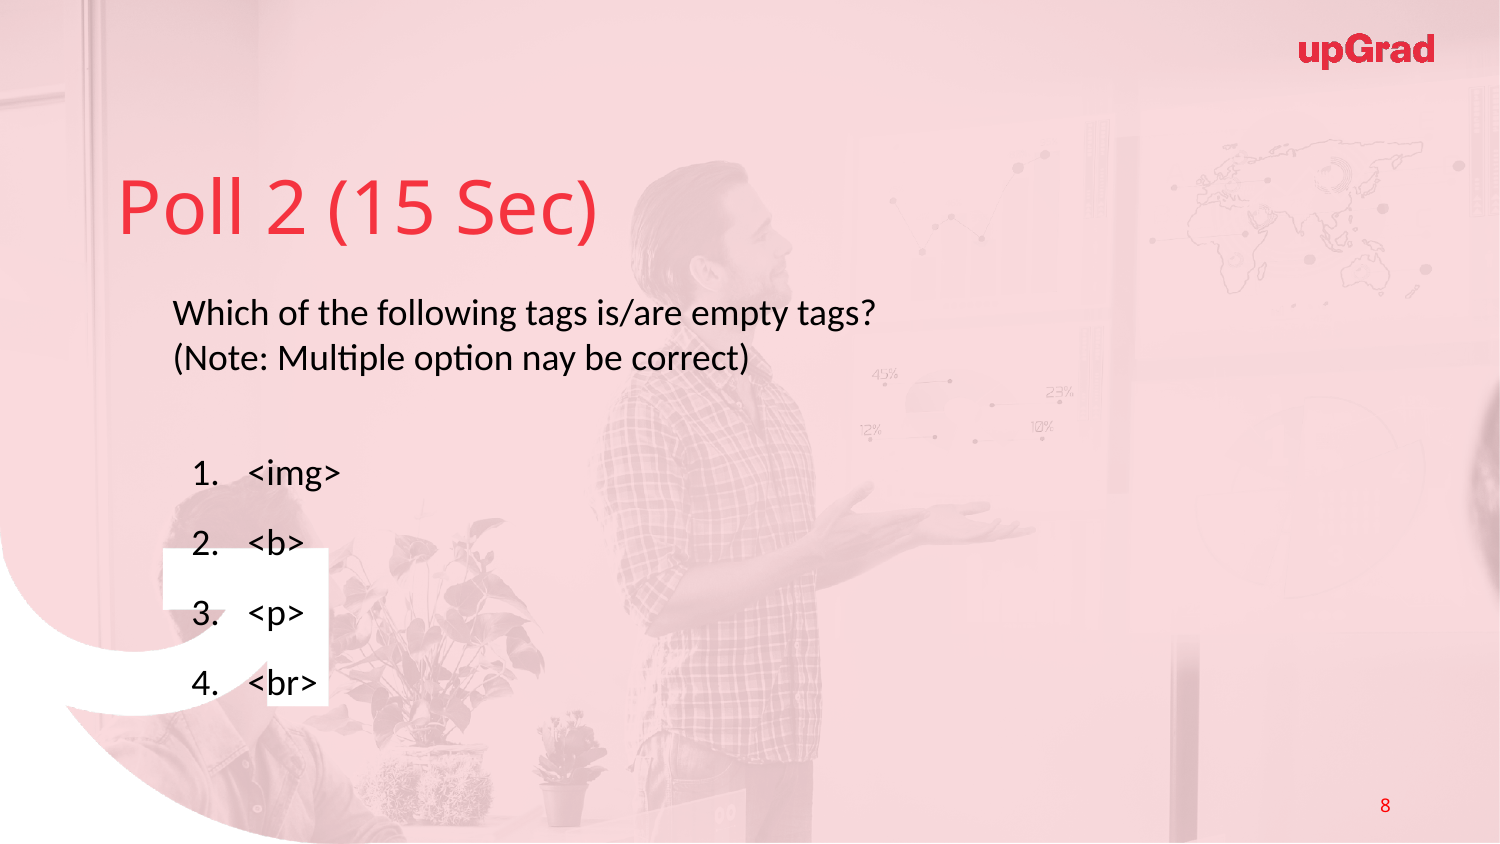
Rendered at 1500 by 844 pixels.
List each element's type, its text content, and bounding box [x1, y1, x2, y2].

text_box 8 [1068, 782, 1406, 828]
text_box Which of the following tags is/are empty tags? (Note: Multiple option nay be correct) <img> <b> <p> <br> [157, 280, 1200, 698]
text_box [0, 0, 1500, 844]
picture [1299, 33, 1434, 70]
text_box Poll 2 (15 Sec) [105, 102, 1007, 319]
